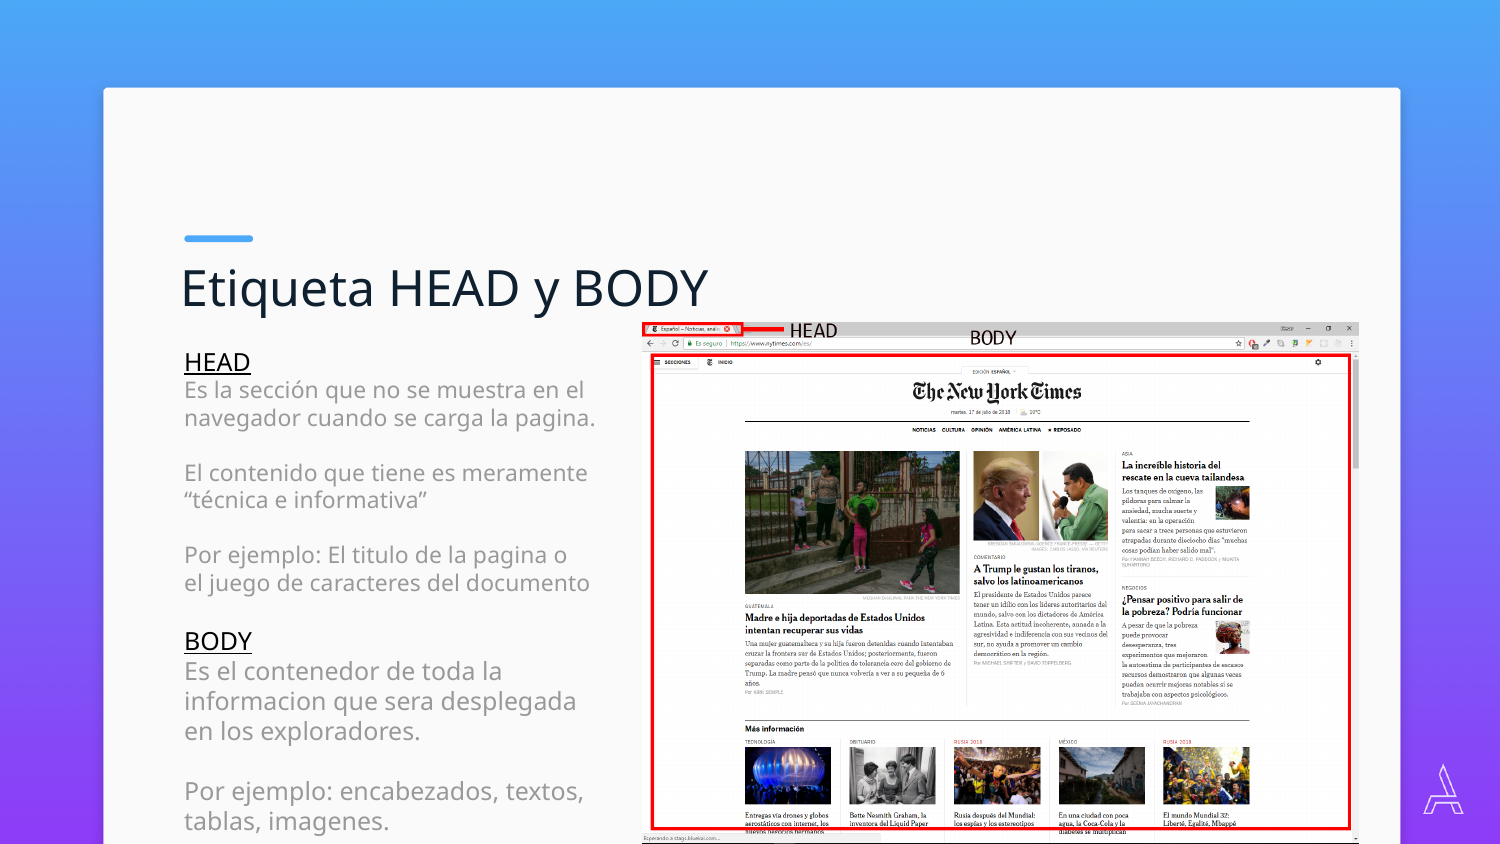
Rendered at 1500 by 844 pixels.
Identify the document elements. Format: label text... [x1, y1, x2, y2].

text_box Etiqueta HEAD y BODY [165, 267, 748, 306]
text_box HEAD Es la sección que no se muestra en el navegador cuando se carga la pagina. El contenido que tiene es meramente “técnica e informativa” Por ejemplo: El titulo de la pagina o el juego de caracteres del documento BODY Es el contenedor de toda la informacion que sera desplegada en los exploradores. Por ejemplo: encabezados, textos, tablas, imagenes. [144, 331, 614, 630]
picture [0, 0, 1500, 844]
text_box [184, 235, 254, 243]
